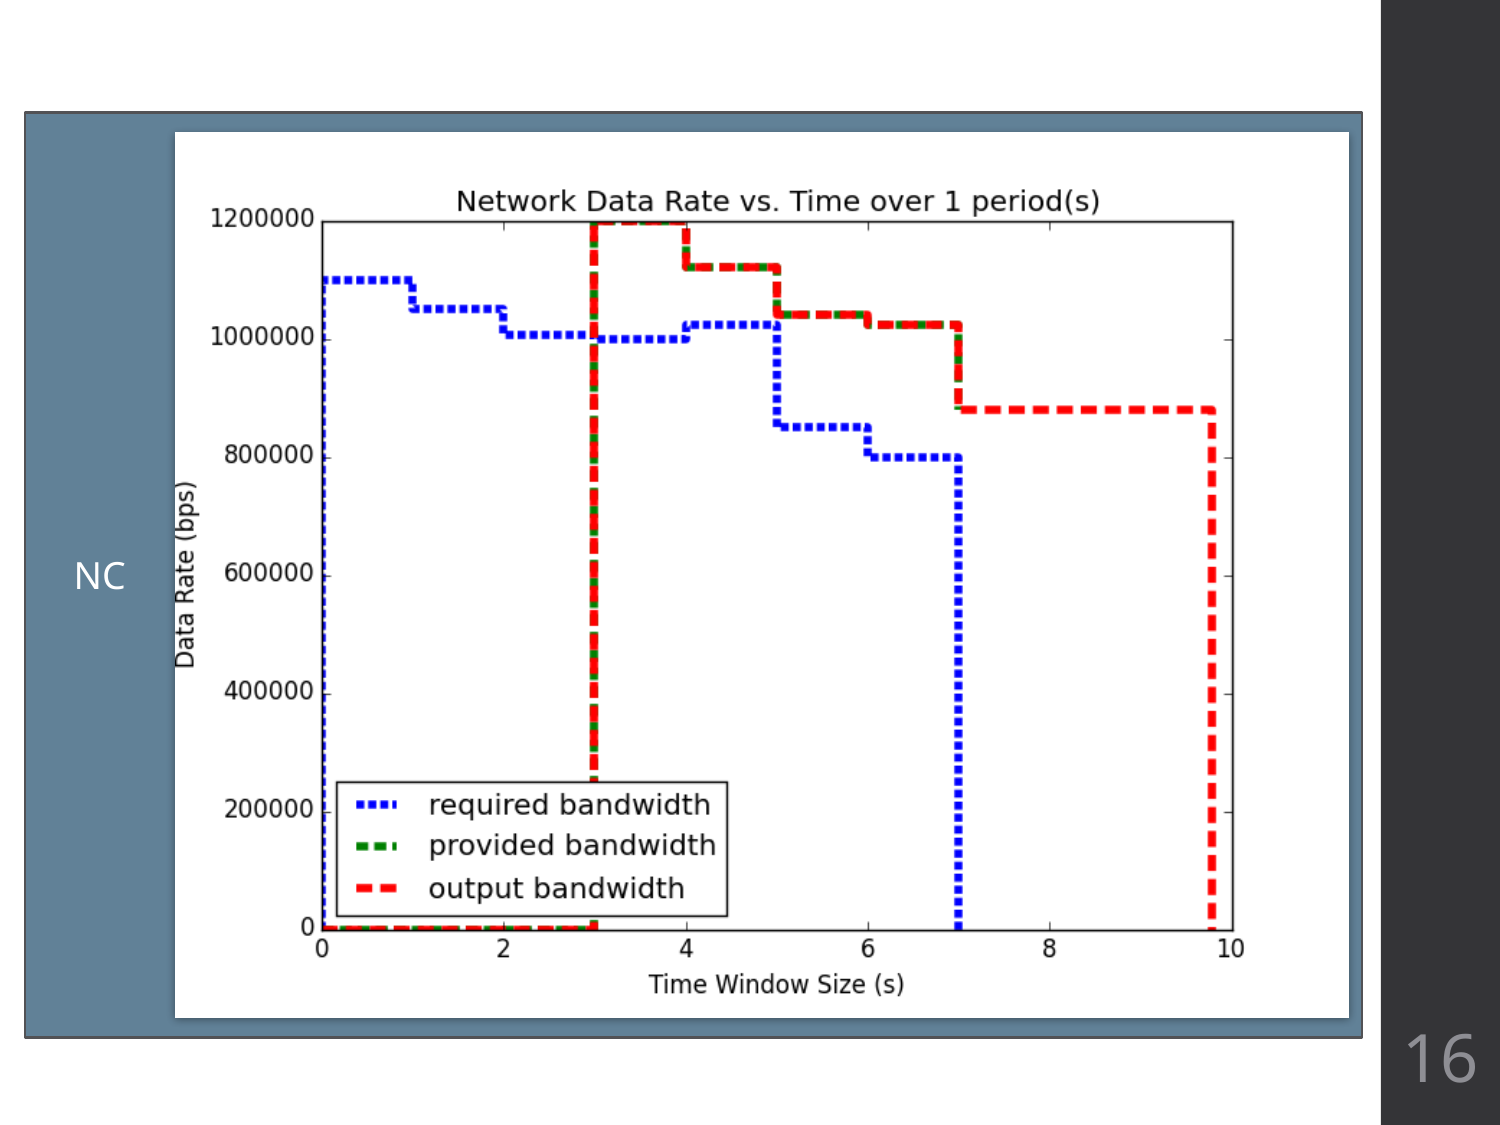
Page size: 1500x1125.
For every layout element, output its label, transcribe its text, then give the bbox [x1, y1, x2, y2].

text_box [24, 111, 1363, 1039]
picture [175, 132, 1350, 1018]
slide_number 16 [1384, 1012, 1498, 1110]
text_box NC [58, 544, 141, 605]
